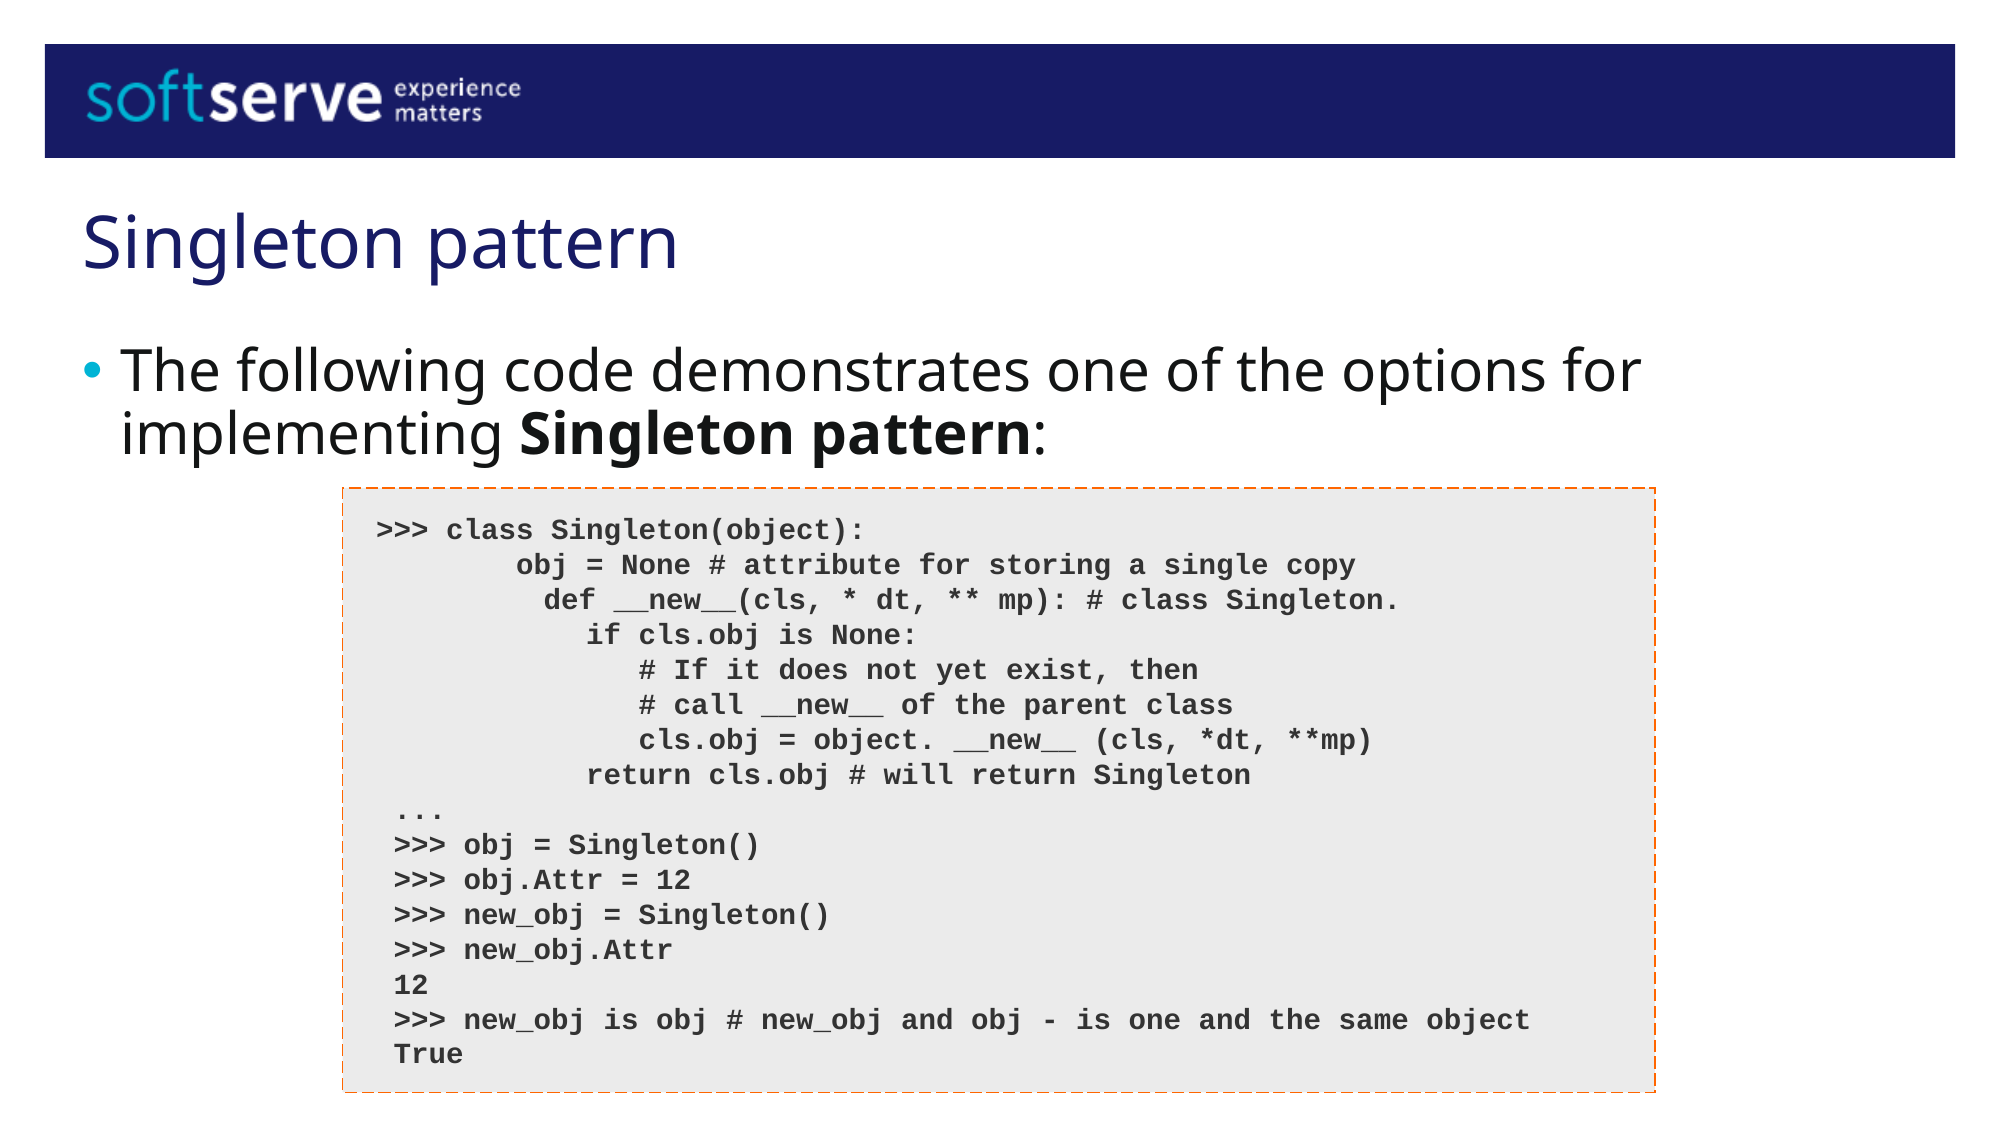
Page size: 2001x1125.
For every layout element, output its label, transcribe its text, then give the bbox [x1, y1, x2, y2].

text_box >>> class Singleton(object): obj = None # attribute for storing a single copy def __new__(cls, * dt, ** mp): # class Singleton. if cls.obj is None: # If it does not yet exist, then # call __new__ of the parent class cls.obj = object. __new__ (cls, *dt, **mp) return cls.obj # will return Singleton ... >>> obj = Singleton() >>> obj.Attr = 12 >>> new_obj = Singleton() >>> new_obj.Attr 12 >>> new_obj is obj # new_obj and obj - is one and the same object True [342, 487, 1655, 1093]
title Singleton pattern [67, 202, 1931, 289]
list The following code demonstrates one of the options for implementing Singleton pattern: [67, 333, 1930, 1048]
